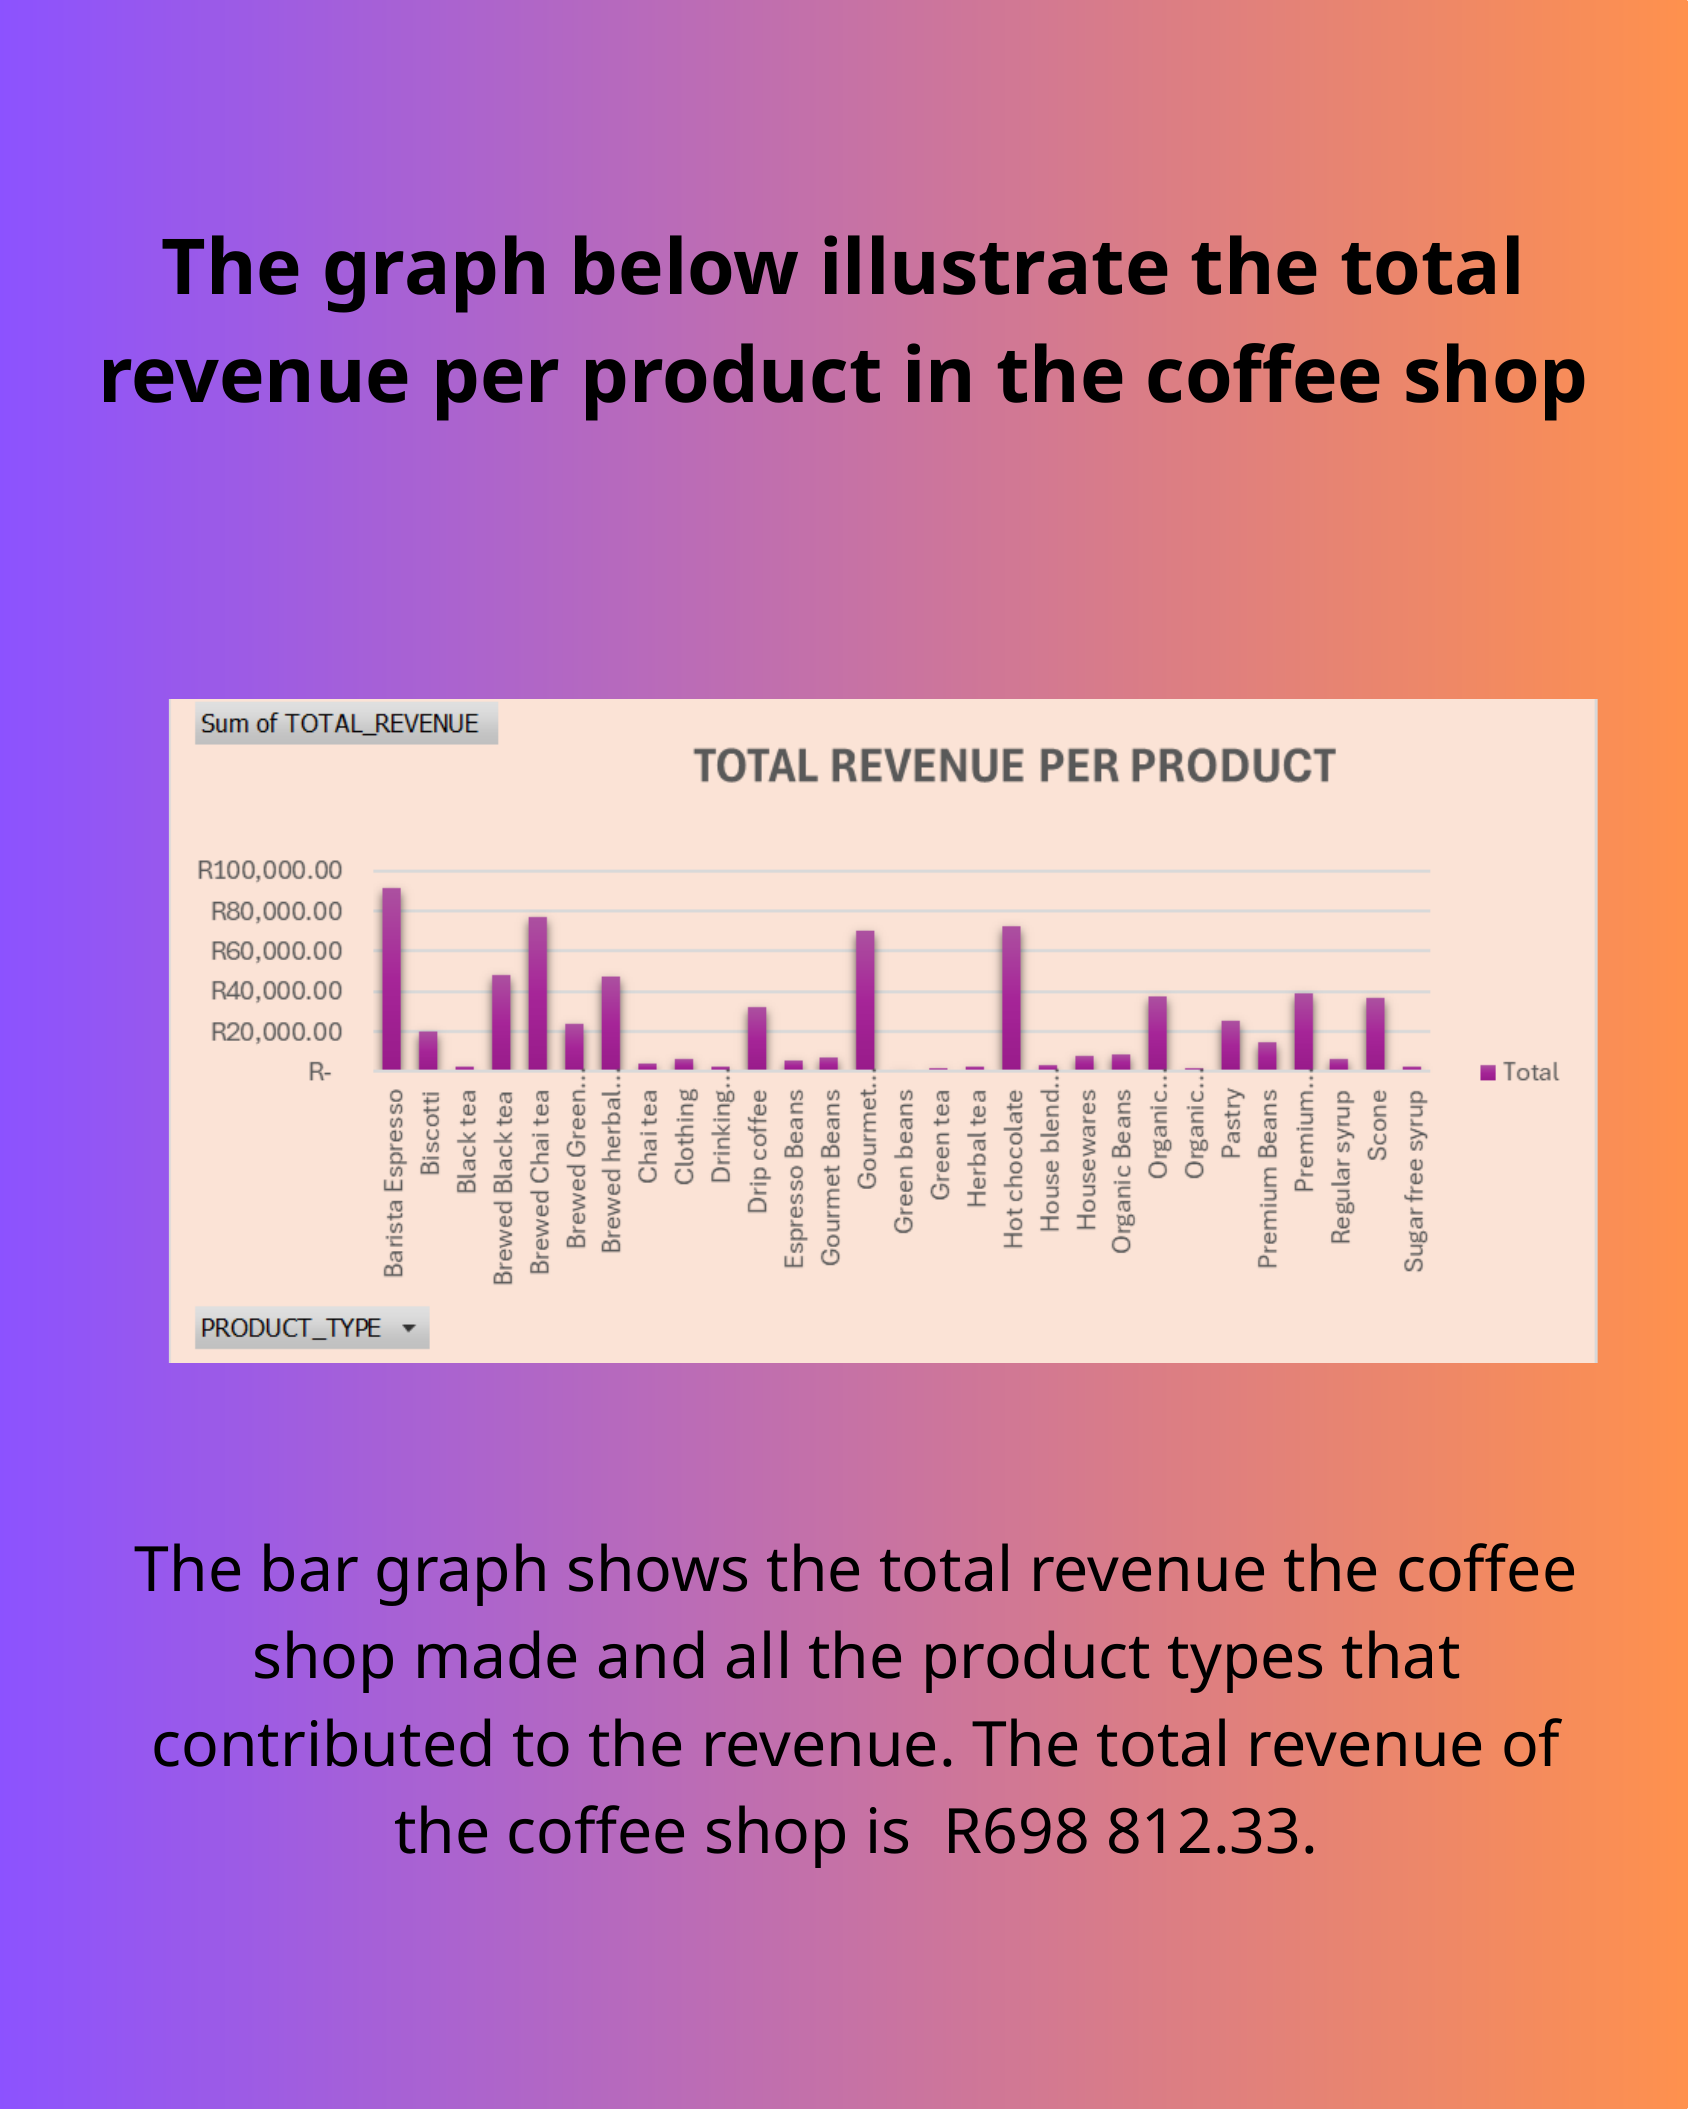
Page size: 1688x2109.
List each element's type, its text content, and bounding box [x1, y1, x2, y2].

text_box The bar graph shows the total revenue the coffee shop made and all the product types that contributed to the revenue. The total revenue of the coffee shop is R698 812.33. [116, 1516, 1598, 1867]
text_box [168, 699, 1598, 1363]
text_box The graph below illustrate the total revenue per product in the coffee shop [0, 202, 1688, 419]
